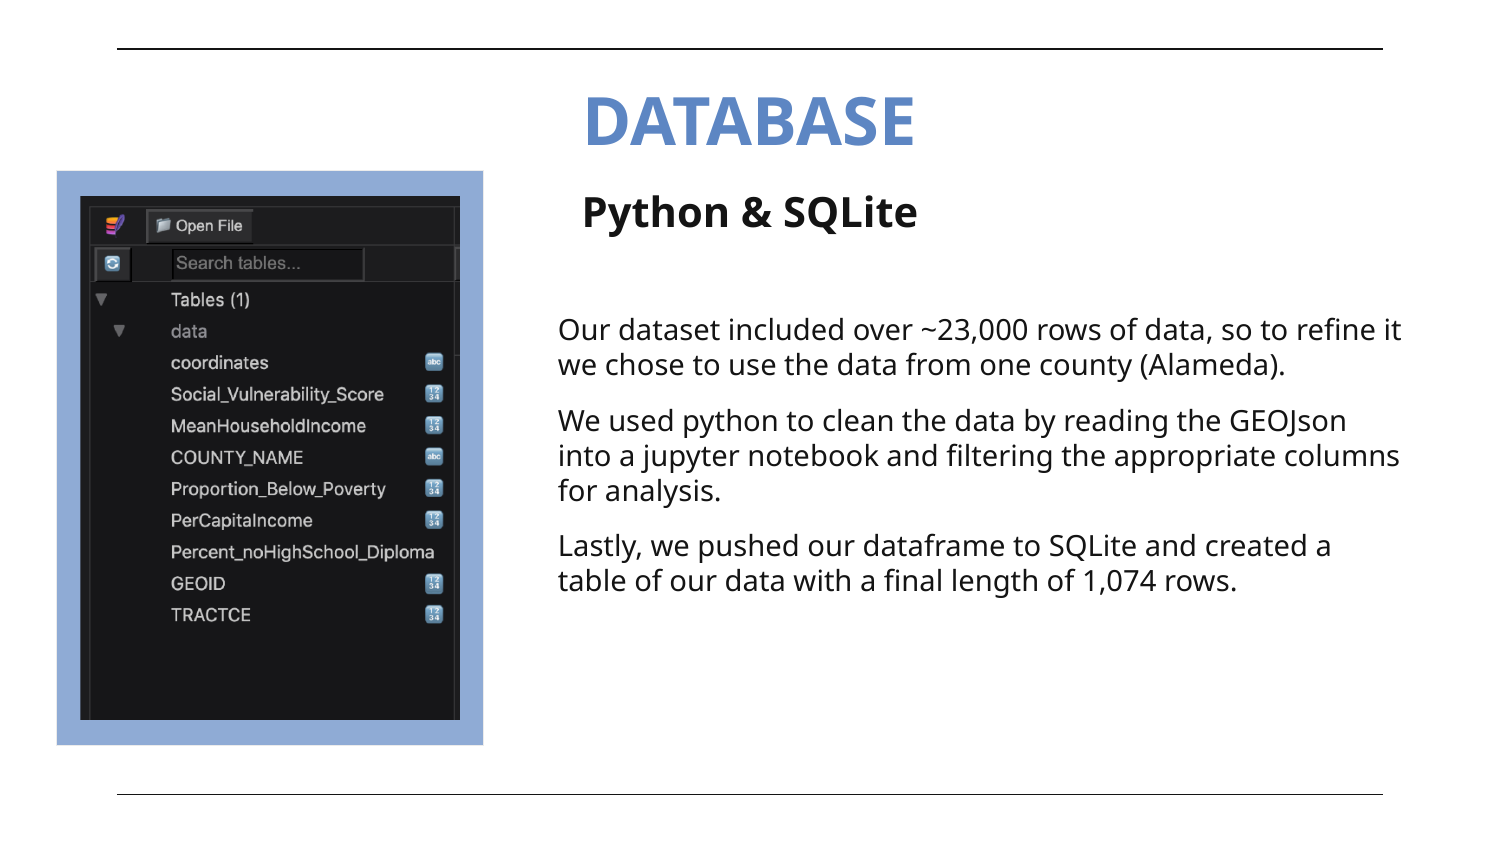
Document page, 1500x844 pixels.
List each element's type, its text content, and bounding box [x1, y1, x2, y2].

title DATABASE [116, 63, 1383, 158]
text_box [56, 170, 484, 746]
text_box Our dataset included over ~23,000 rows of data, so to refine it we chose to use the data from one county (Alameda). We used python to clean the data by reading the GEOJson into a jupyter notebook and filtering the appropriate columns for analysis. Lastly, we pushed our dataframe to SQLite and created a table of our data with a final length of 1,074 rows. [542, 296, 1419, 669]
picture [80, 195, 461, 721]
list Python & SQLite [116, 170, 1383, 236]
